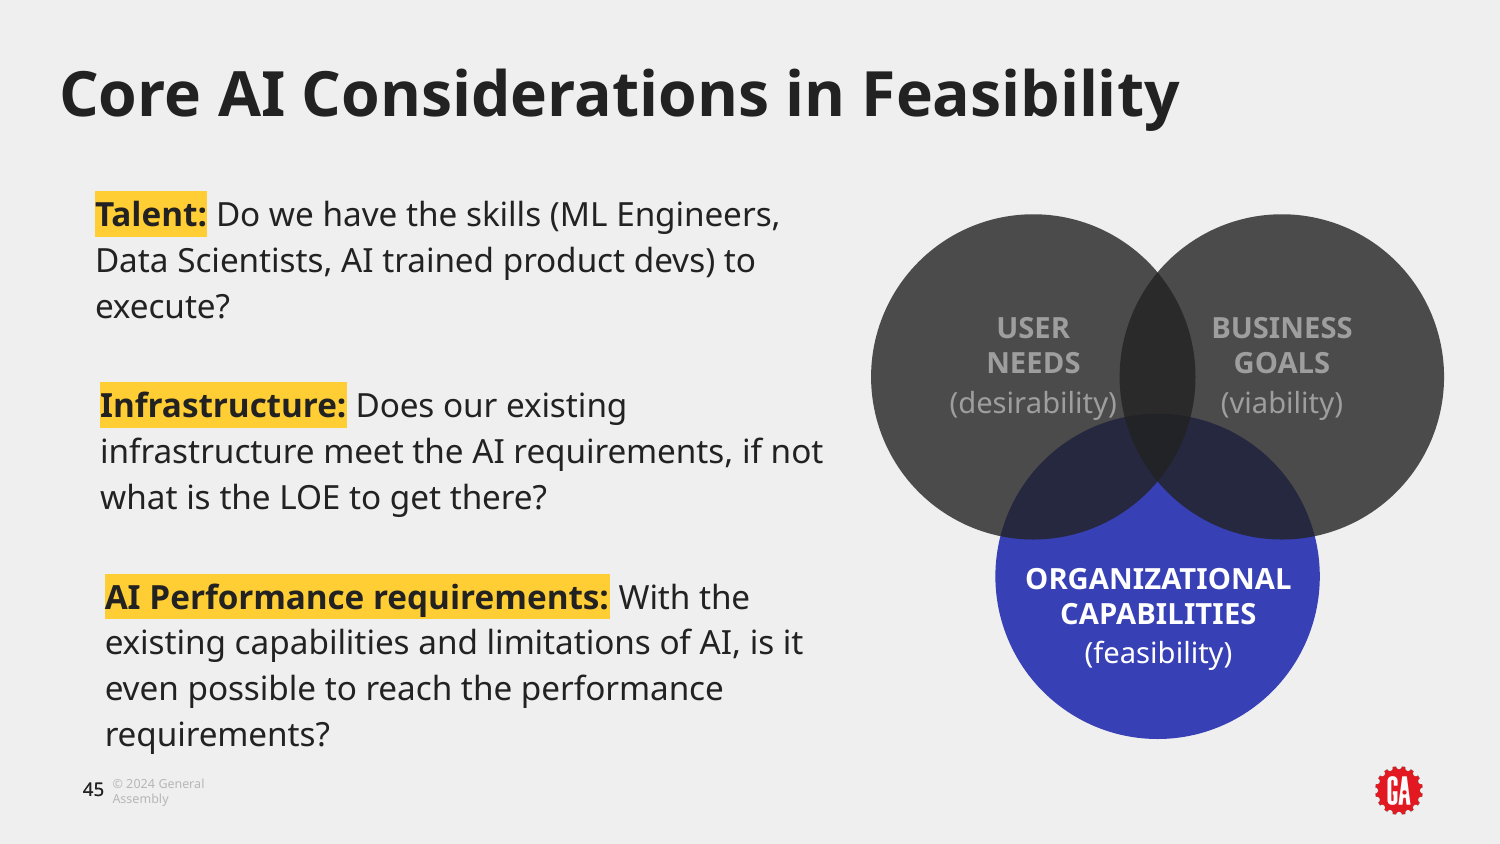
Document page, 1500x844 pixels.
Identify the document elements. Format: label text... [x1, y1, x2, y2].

slide_number ‹#› [52, 764, 105, 817]
text_box [1158, 214, 1445, 540]
text_box BUSINESS GOALS (viability) [1183, 335, 1392, 394]
text_box [1015, 654, 1301, 740]
text_box AI Performance requirements: With the existing capabilities and limitations of AI, is it even possible to reach the performance requirements? [89, 554, 835, 769]
text_box [871, 214, 1195, 540]
text_box [995, 483, 1320, 653]
text_box Infrastructure: Does our existing infrastructure meet the AI requirements, if not what is the LOE to get there? [85, 363, 840, 532]
text_box Talent: Do we have the skills (ML Engineers, Data Scientists, AI trained product devs) to execute? [80, 172, 845, 340]
title Core AI Considerations in Feasibility [59, 62, 1410, 138]
text_box USER NEEDS (desirability) [884, 335, 1183, 394]
picture [1373, 764, 1425, 817]
text_box ORGANIZATIONAL CAPABILITIES (feasibility) [1014, 575, 1303, 654]
